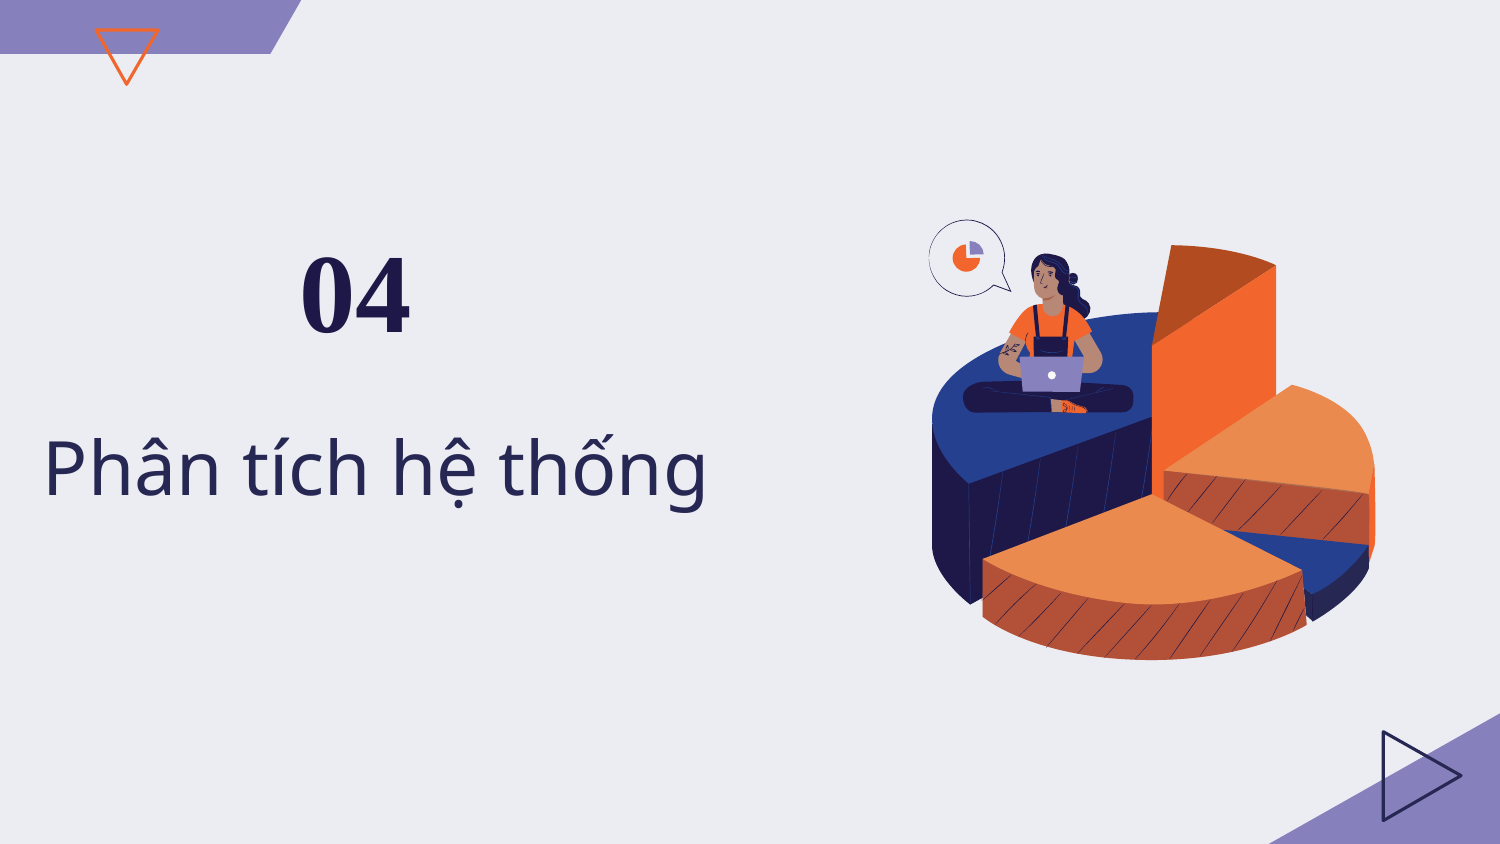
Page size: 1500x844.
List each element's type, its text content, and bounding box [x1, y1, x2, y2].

text_box Phân tích hệ thống [7, 405, 745, 639]
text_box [856, 219, 1384, 661]
title 04 [109, 207, 602, 370]
